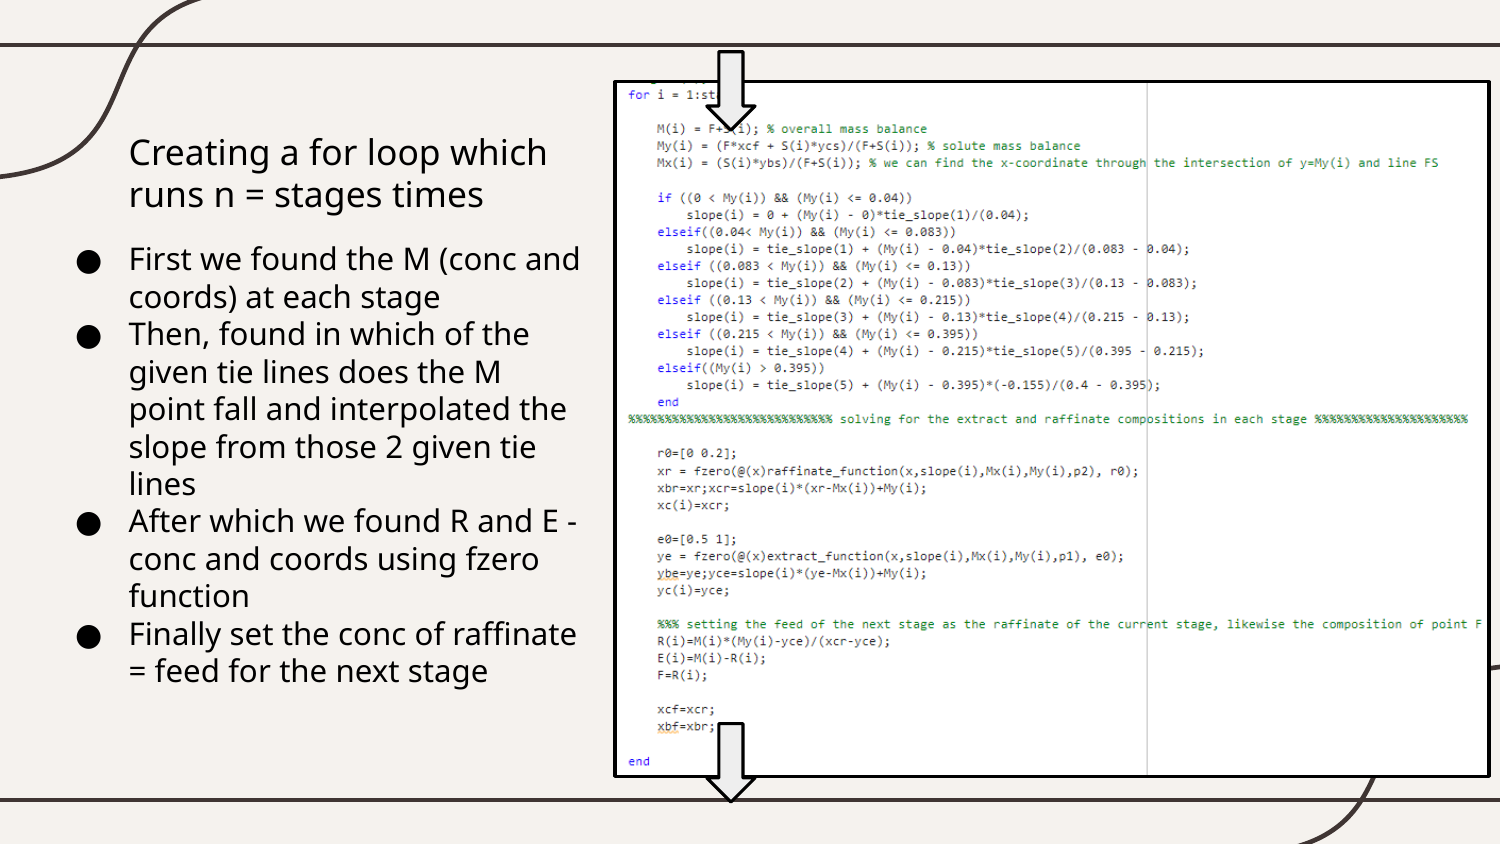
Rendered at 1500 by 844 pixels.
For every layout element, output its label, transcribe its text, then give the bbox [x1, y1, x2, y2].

picture [616, 83, 1488, 776]
text_box [718, 51, 743, 81]
text_box [711, 783, 751, 803]
subtitle Creating a for loop which runs n = stages times First we found the M (conc and coords) at each stage Then, found in which of the given tie lines does the M point fall and interpolated the slope from those 2 given tie lines After which we found R and E - conc and coords using fzero function Finally set the conc of raffinate = feed for the next stage [38, 114, 600, 730]
